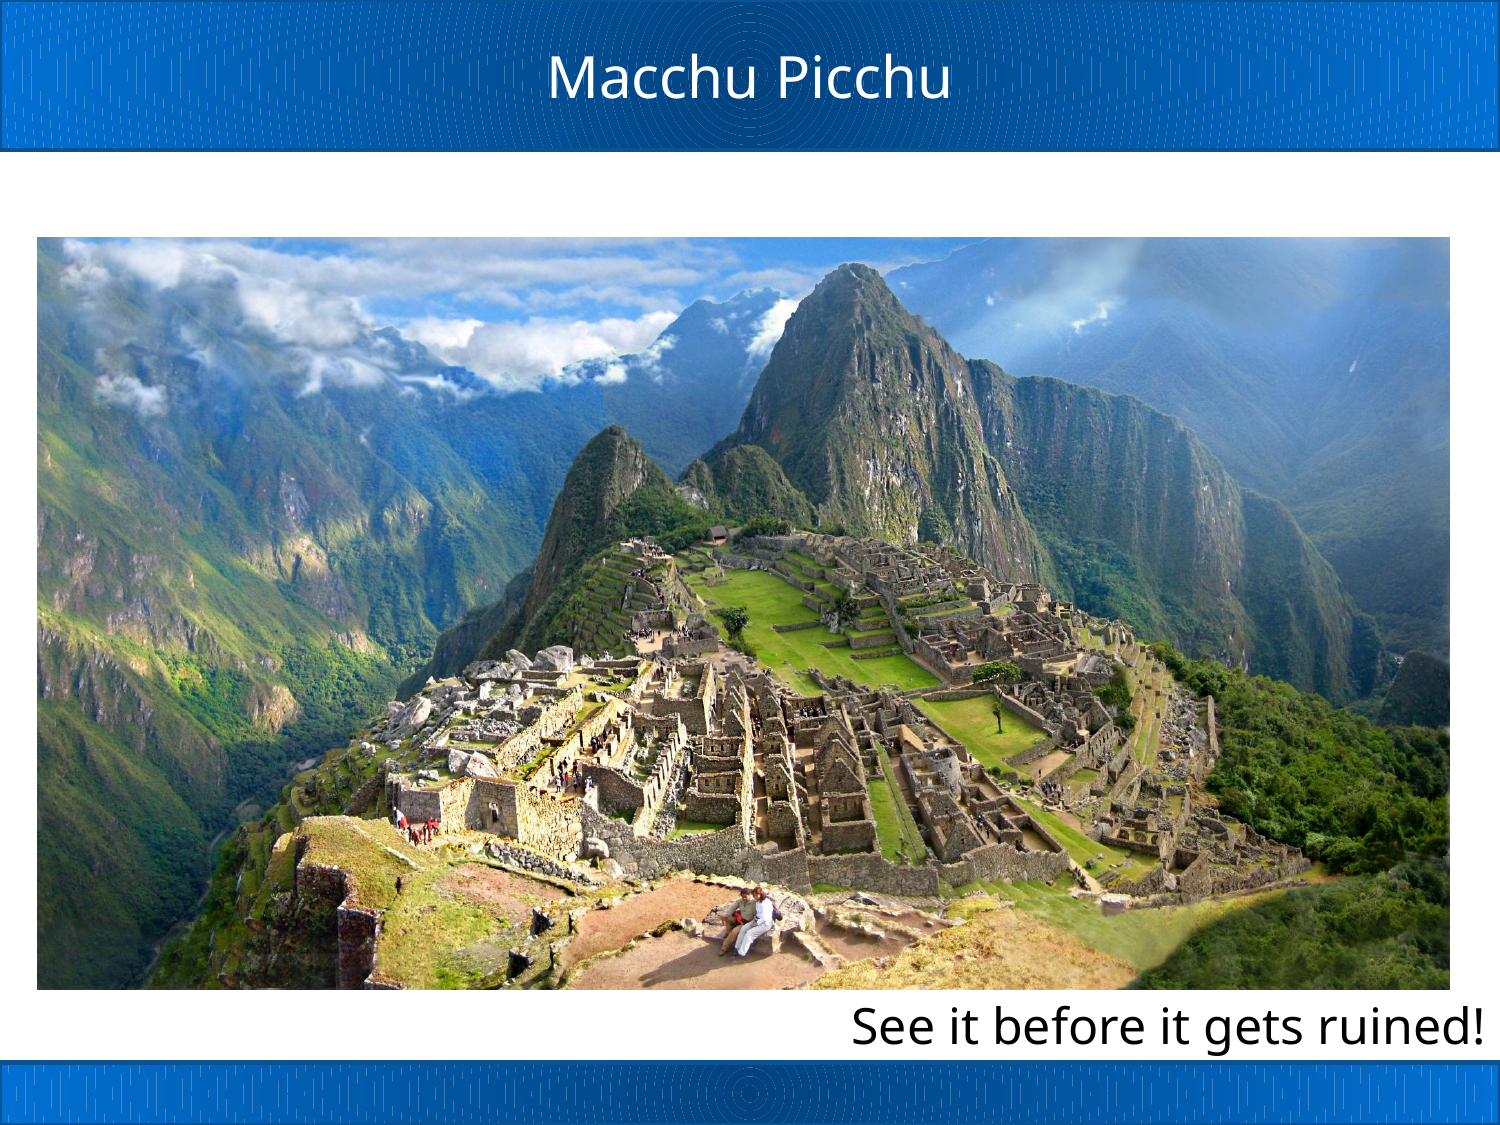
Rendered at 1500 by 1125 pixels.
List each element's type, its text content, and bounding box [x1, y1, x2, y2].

title Macchu Picchu [150, 0, 1350, 150]
list See it before it gets ruined! [837, 987, 1500, 1125]
picture [37, 237, 1451, 990]
